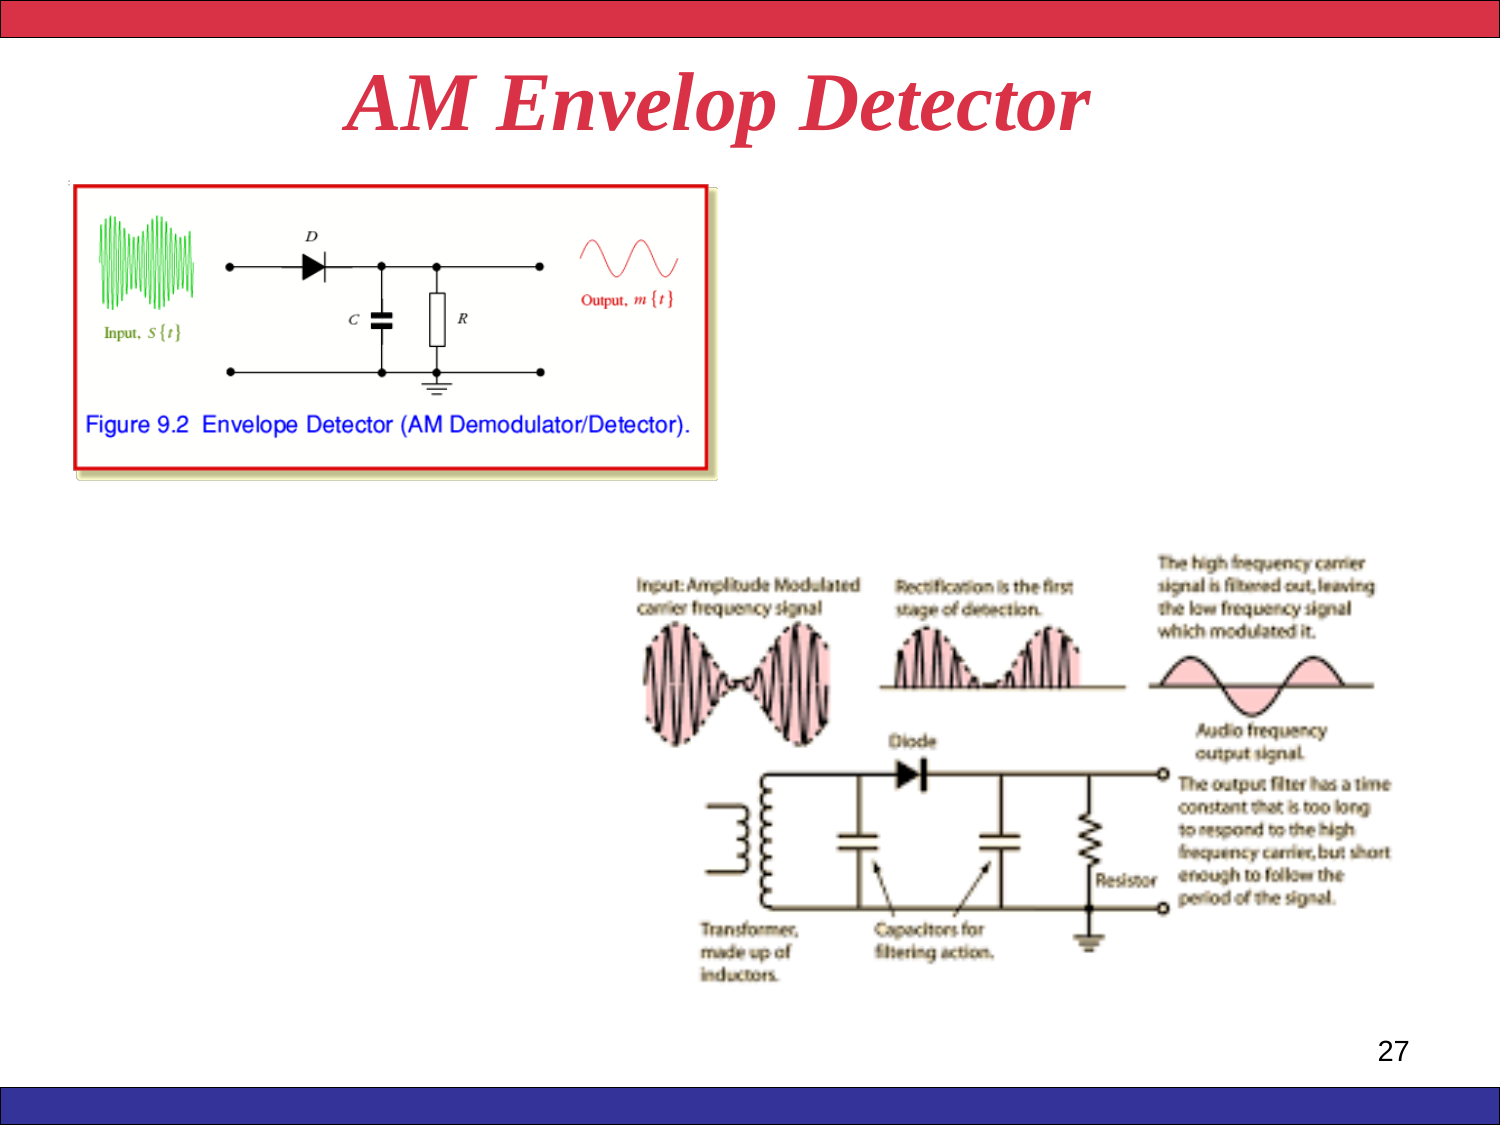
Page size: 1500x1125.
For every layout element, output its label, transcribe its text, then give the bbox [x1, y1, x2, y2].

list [62, 174, 718, 482]
title AM Envelop Detector [75, 45, 1425, 150]
slide_number 27 [1074, 1024, 1425, 1103]
picture [612, 499, 1413, 1038]
